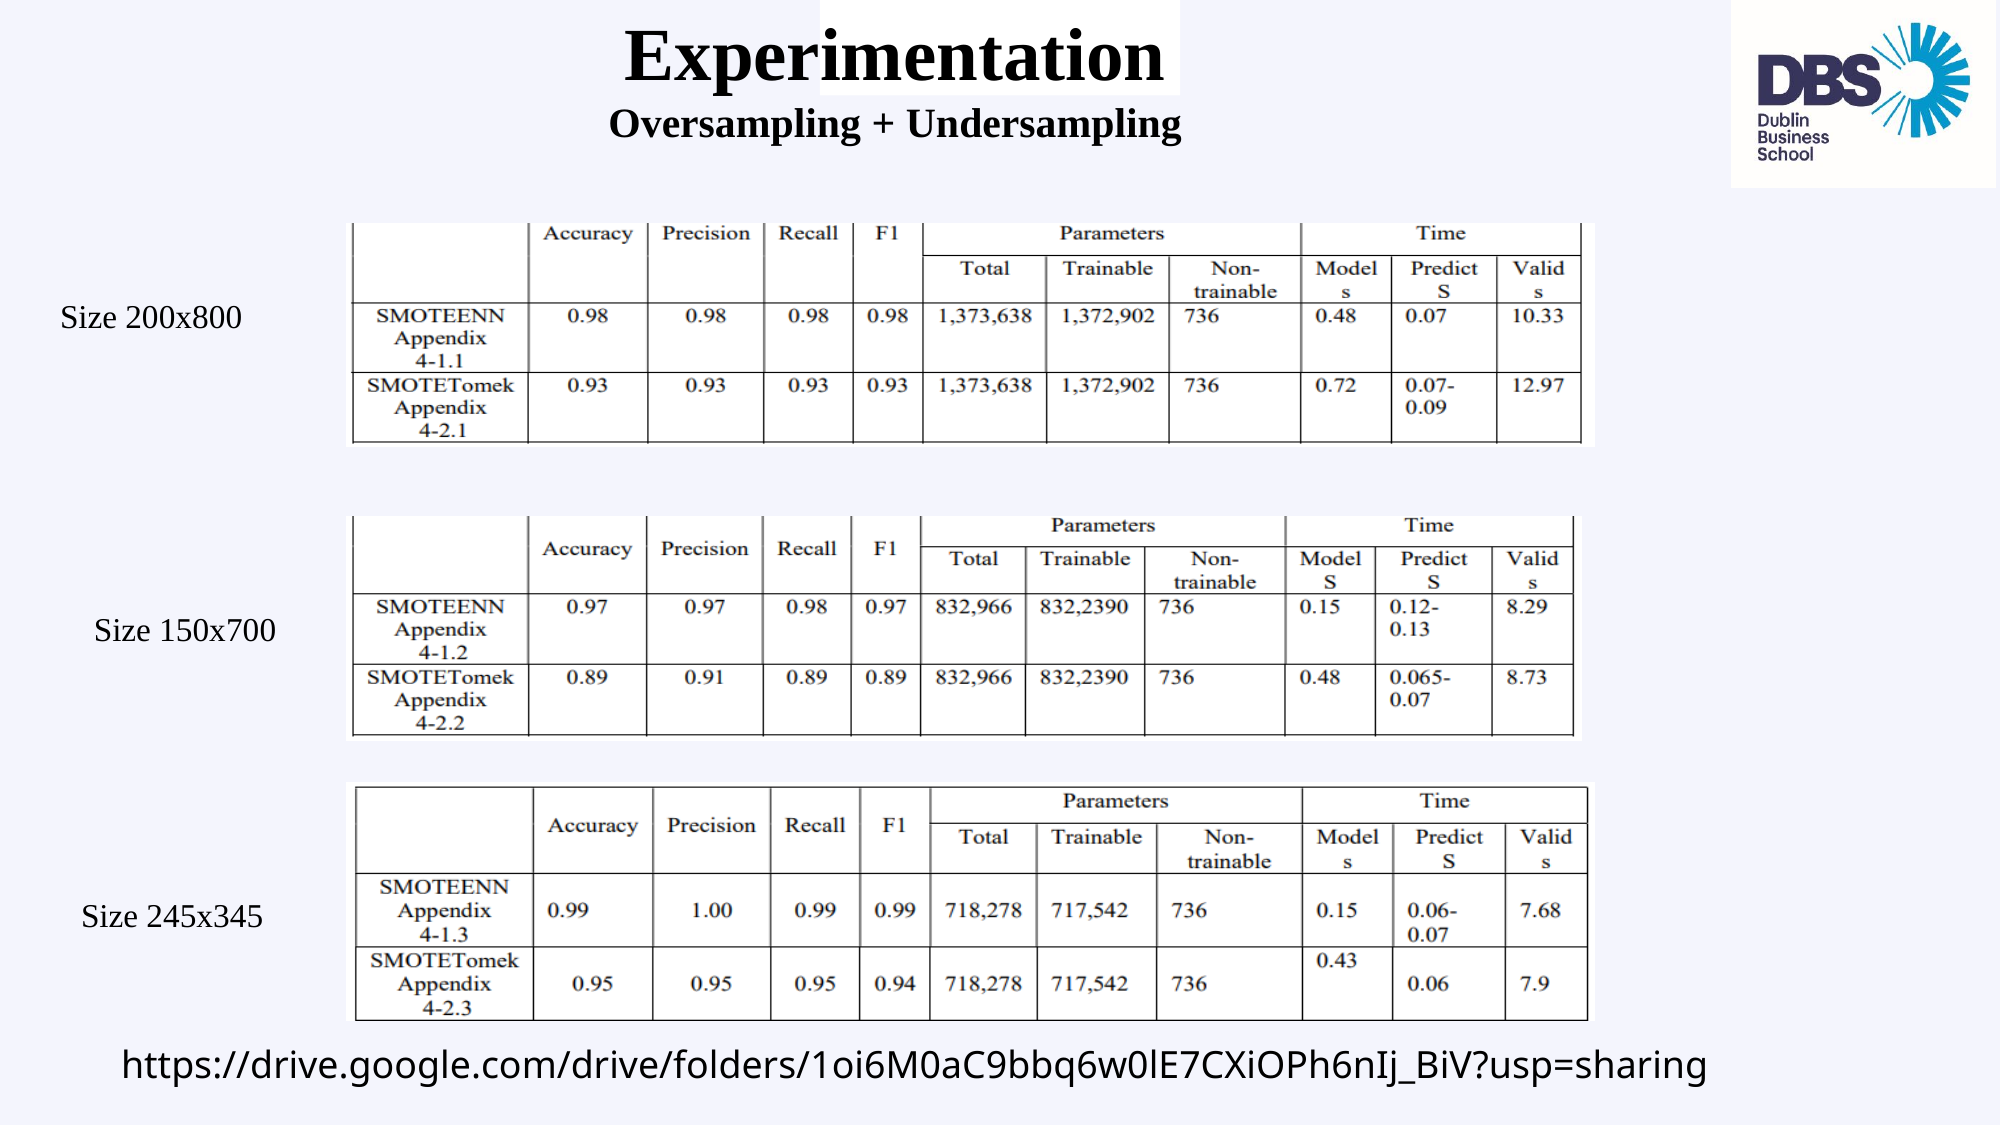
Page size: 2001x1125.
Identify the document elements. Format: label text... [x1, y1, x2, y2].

picture [346, 516, 1582, 741]
text_box Size 150x700 [78, 600, 297, 656]
text_box Size 245x345 [66, 886, 285, 942]
picture [346, 782, 1595, 1021]
text_box Size 200x800 [45, 287, 264, 342]
text_box Experimentation Oversampling + Undersampling [464, 0, 1327, 153]
text_box https://drive.google.com/drive/folders/1oi6M0aC9bbq6w0lE7CXiOPh6nIj_BiV?usp=sharing [106, 1033, 1764, 1094]
picture [346, 223, 1595, 447]
picture [1731, 0, 1996, 189]
